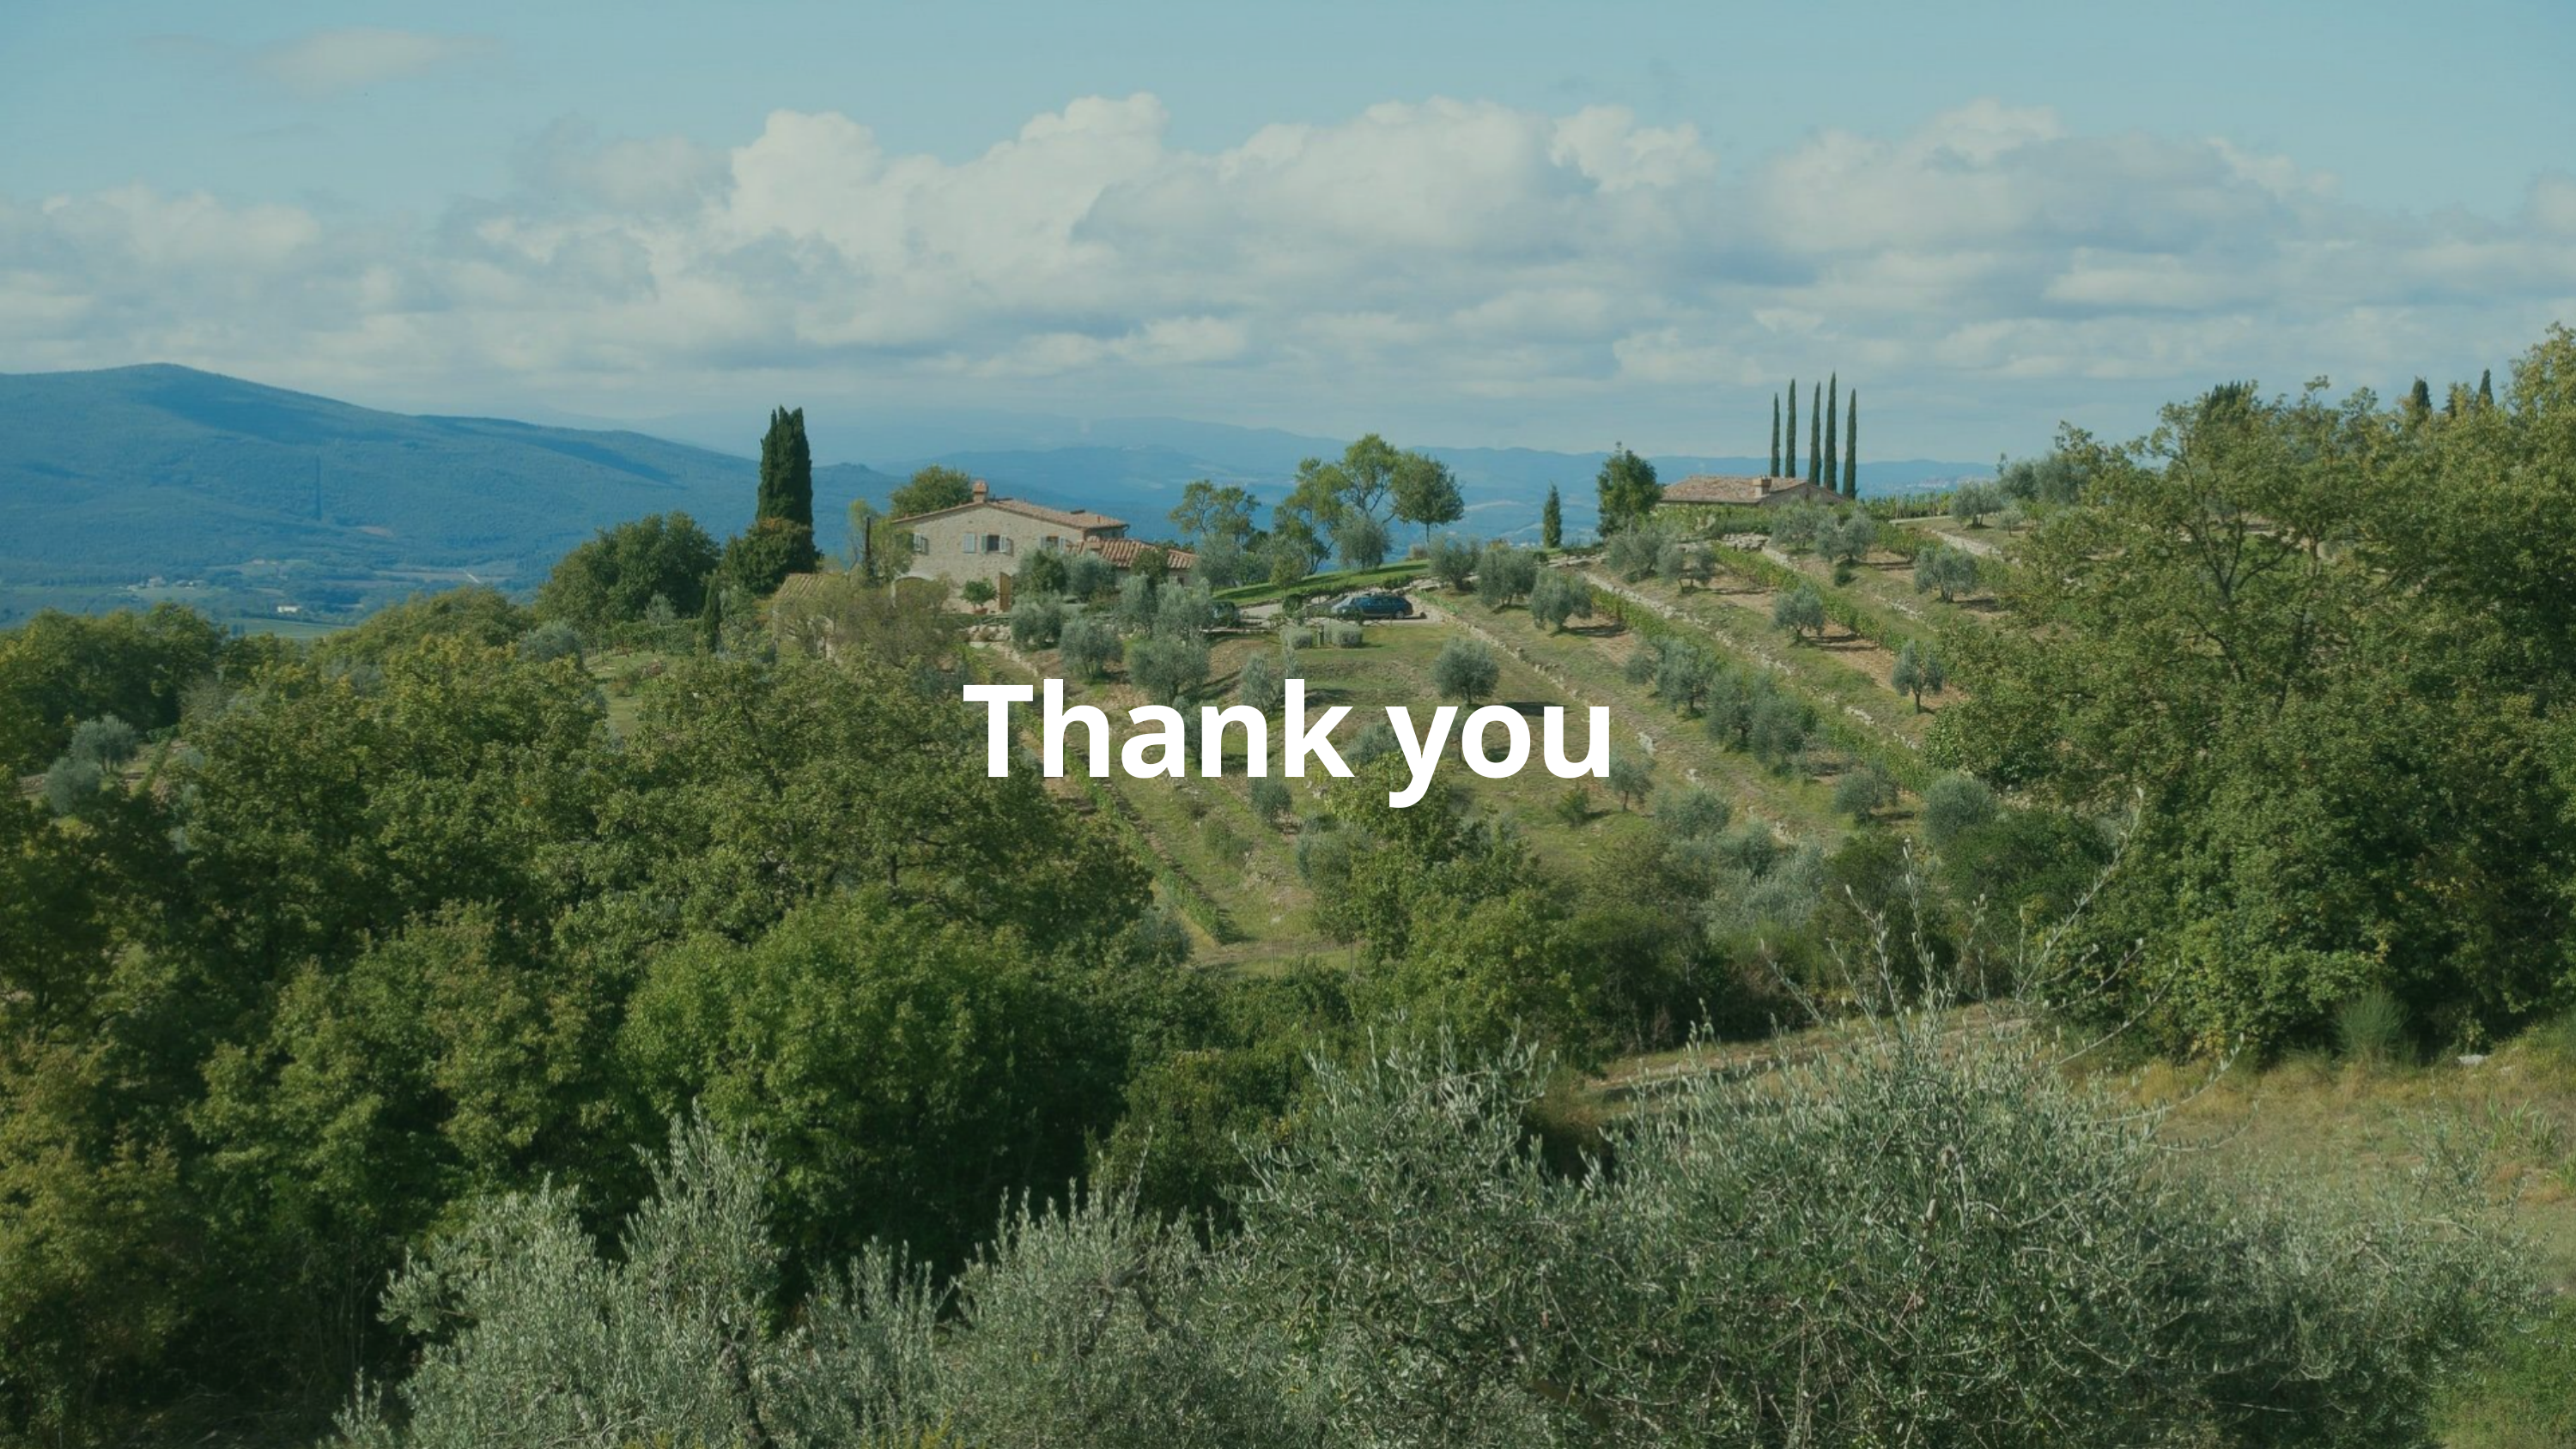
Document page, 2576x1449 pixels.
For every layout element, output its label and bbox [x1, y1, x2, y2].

text_box [0, 0, 2576, 1449]
